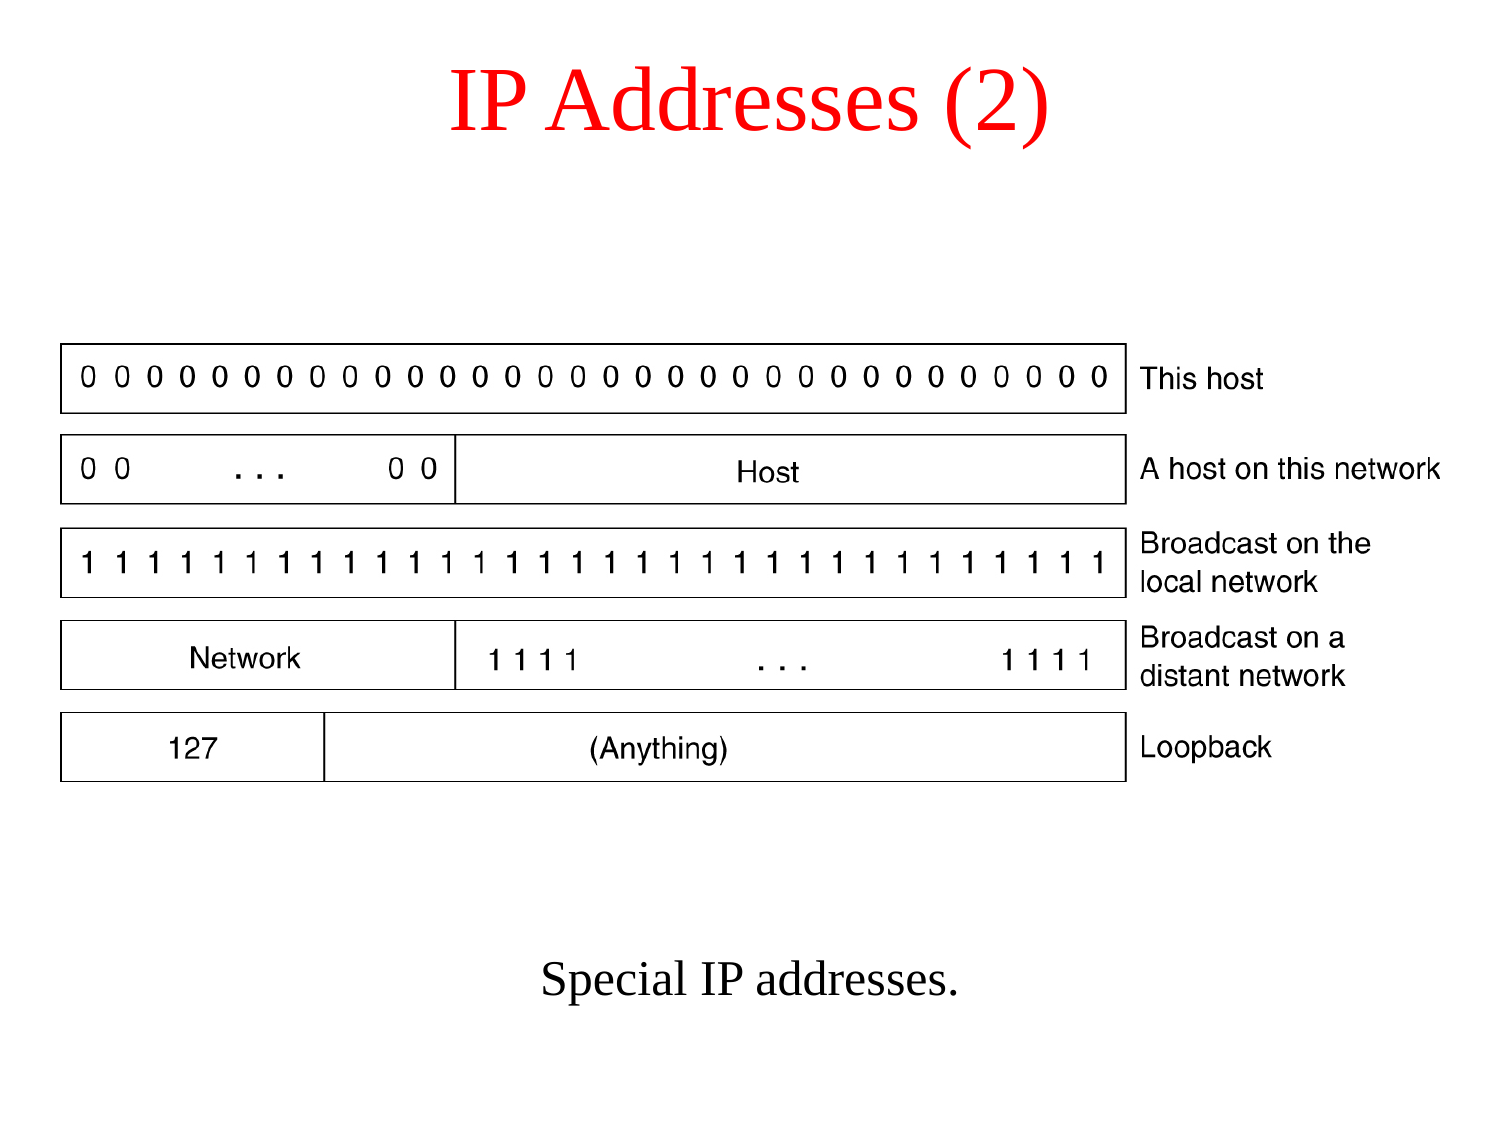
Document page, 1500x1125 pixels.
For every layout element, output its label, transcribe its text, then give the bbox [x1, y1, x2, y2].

picture [59, 342, 1441, 783]
list Special IP addresses. [0, 937, 1500, 1075]
title IP Addresses (2) [0, 0, 1500, 188]
